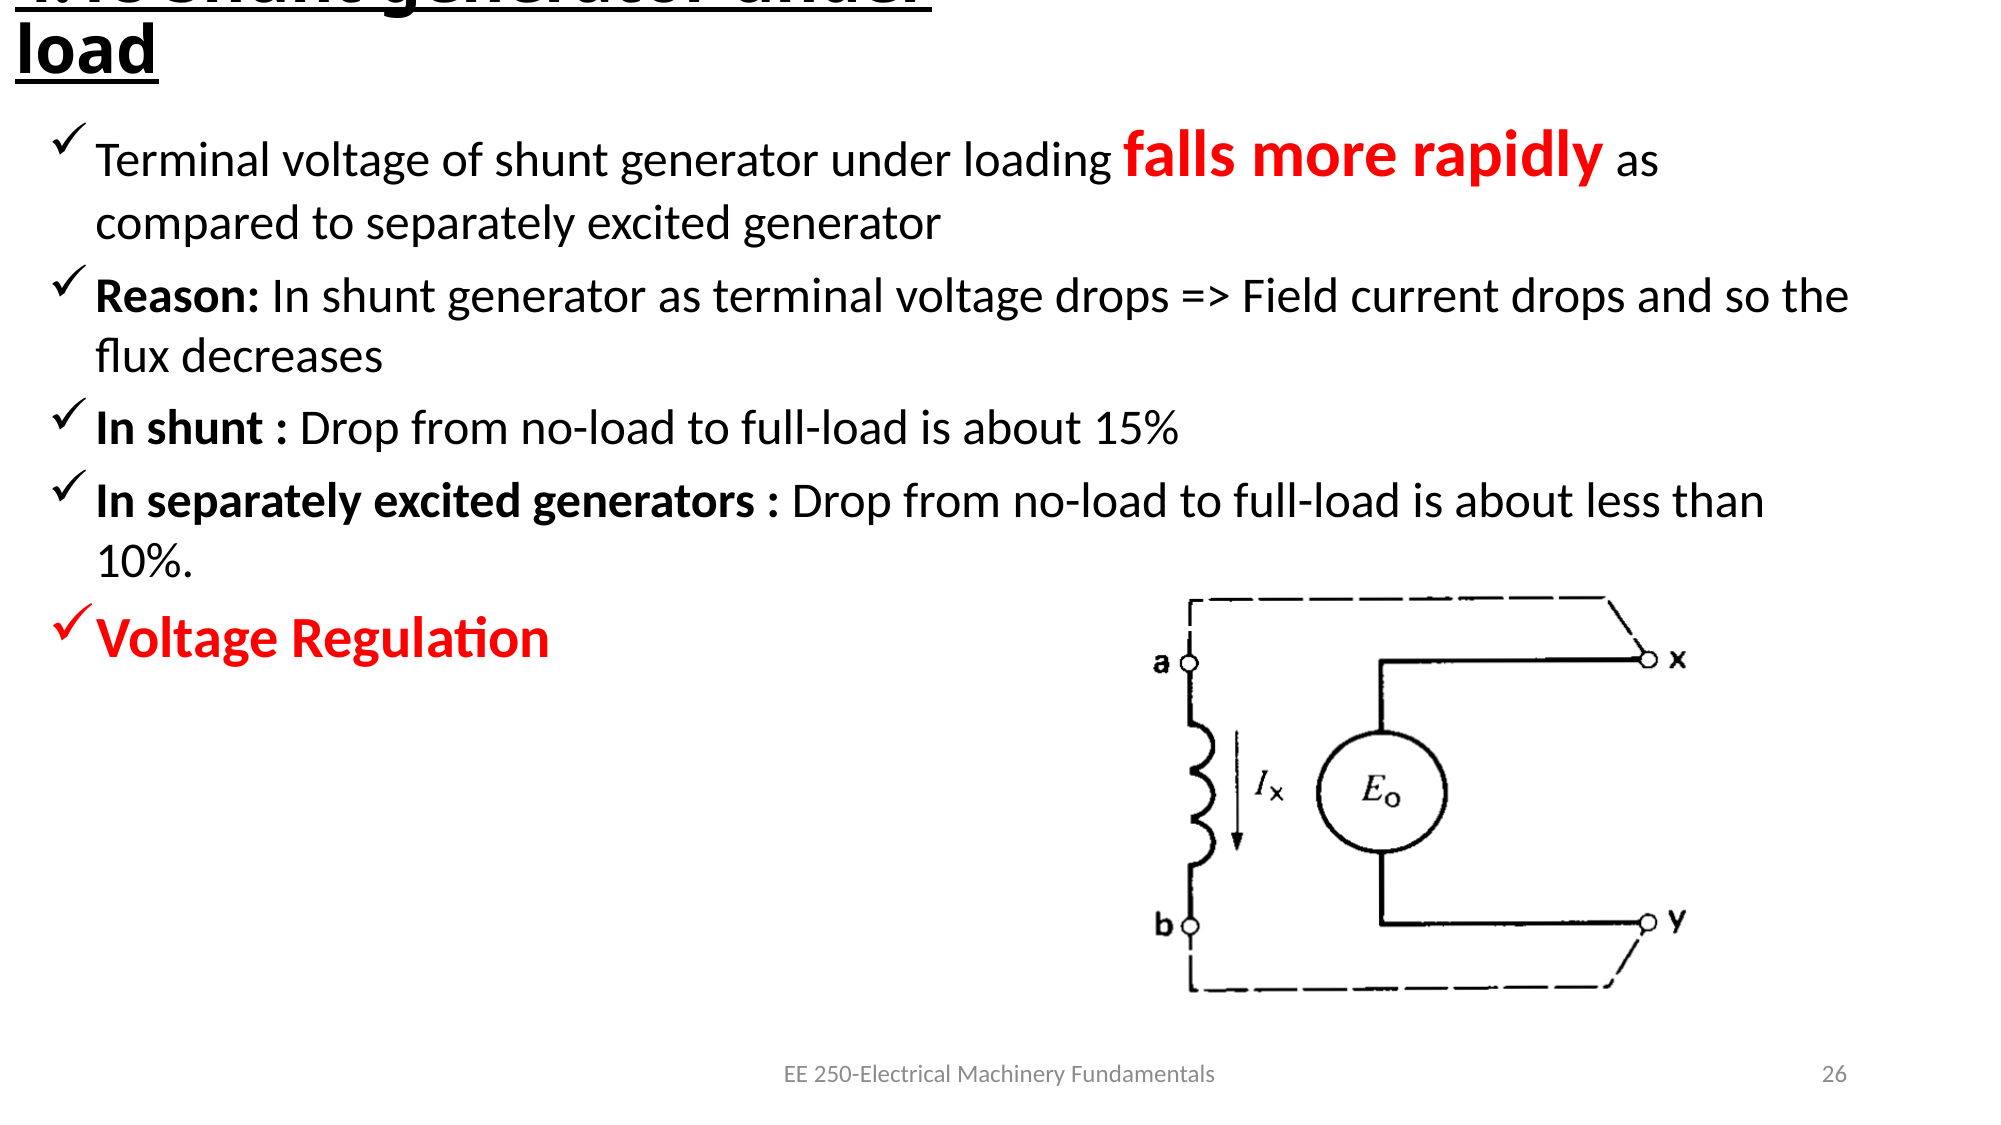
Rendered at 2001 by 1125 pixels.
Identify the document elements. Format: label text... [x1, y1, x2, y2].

slide_number 26 [1412, 1042, 1863, 1103]
picture [1034, 565, 1852, 1043]
footer EE 250-Electrical Machinery Fundamentals [662, 1042, 1338, 1103]
list Terminal voltage of shunt generator under loading falls more rapidly as compared to separately excited generator Reason: In shunt generator as terminal voltage drops => Field current drops and so the flux decreases In shunt : Drop from no-load to full-load is about 15% In separately excited generators : Drop from no-load to full-load is about less than 10%. Voltage Regulation [33, 101, 1880, 1029]
title 4.18 Shunt generator under load [0, 0, 1010, 96]
